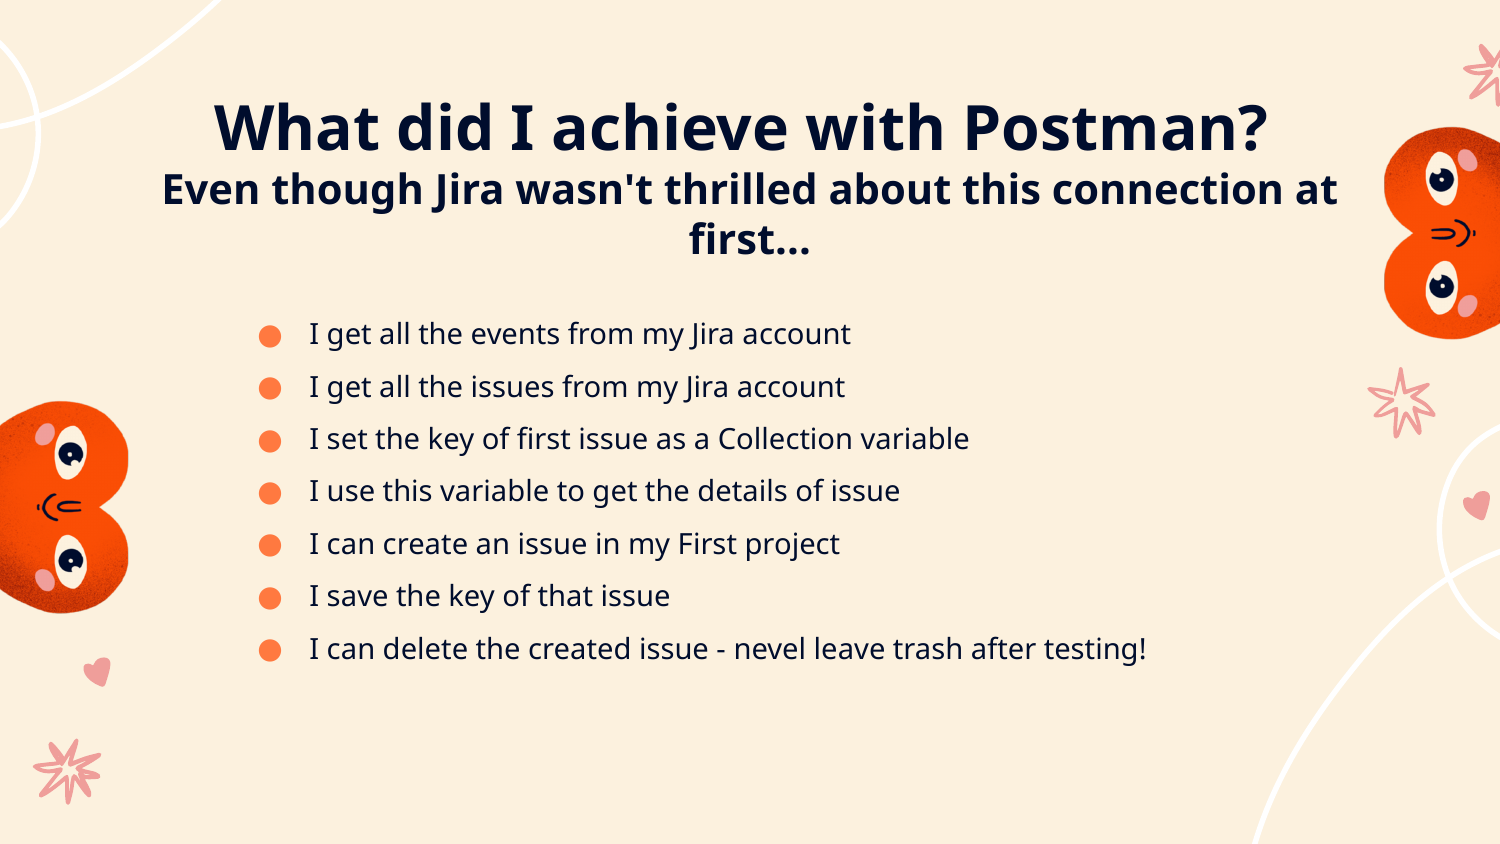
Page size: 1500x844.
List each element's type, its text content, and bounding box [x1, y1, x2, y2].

subtitle I get all the events from my Jira account I get all the issues from my Jira account I set the key of first issue as a Collection variable I use this variable to get the details of issue I can create an issue in my First project I save the key of that issue I can delete the created issue - nevel leave trash after testing! [219, 282, 1243, 719]
picture [1359, 115, 1500, 354]
title What did I achieve with Postman? Even though Jira wasn't thrilled about this connection at first... [118, 72, 1382, 331]
picture [0, 387, 154, 626]
